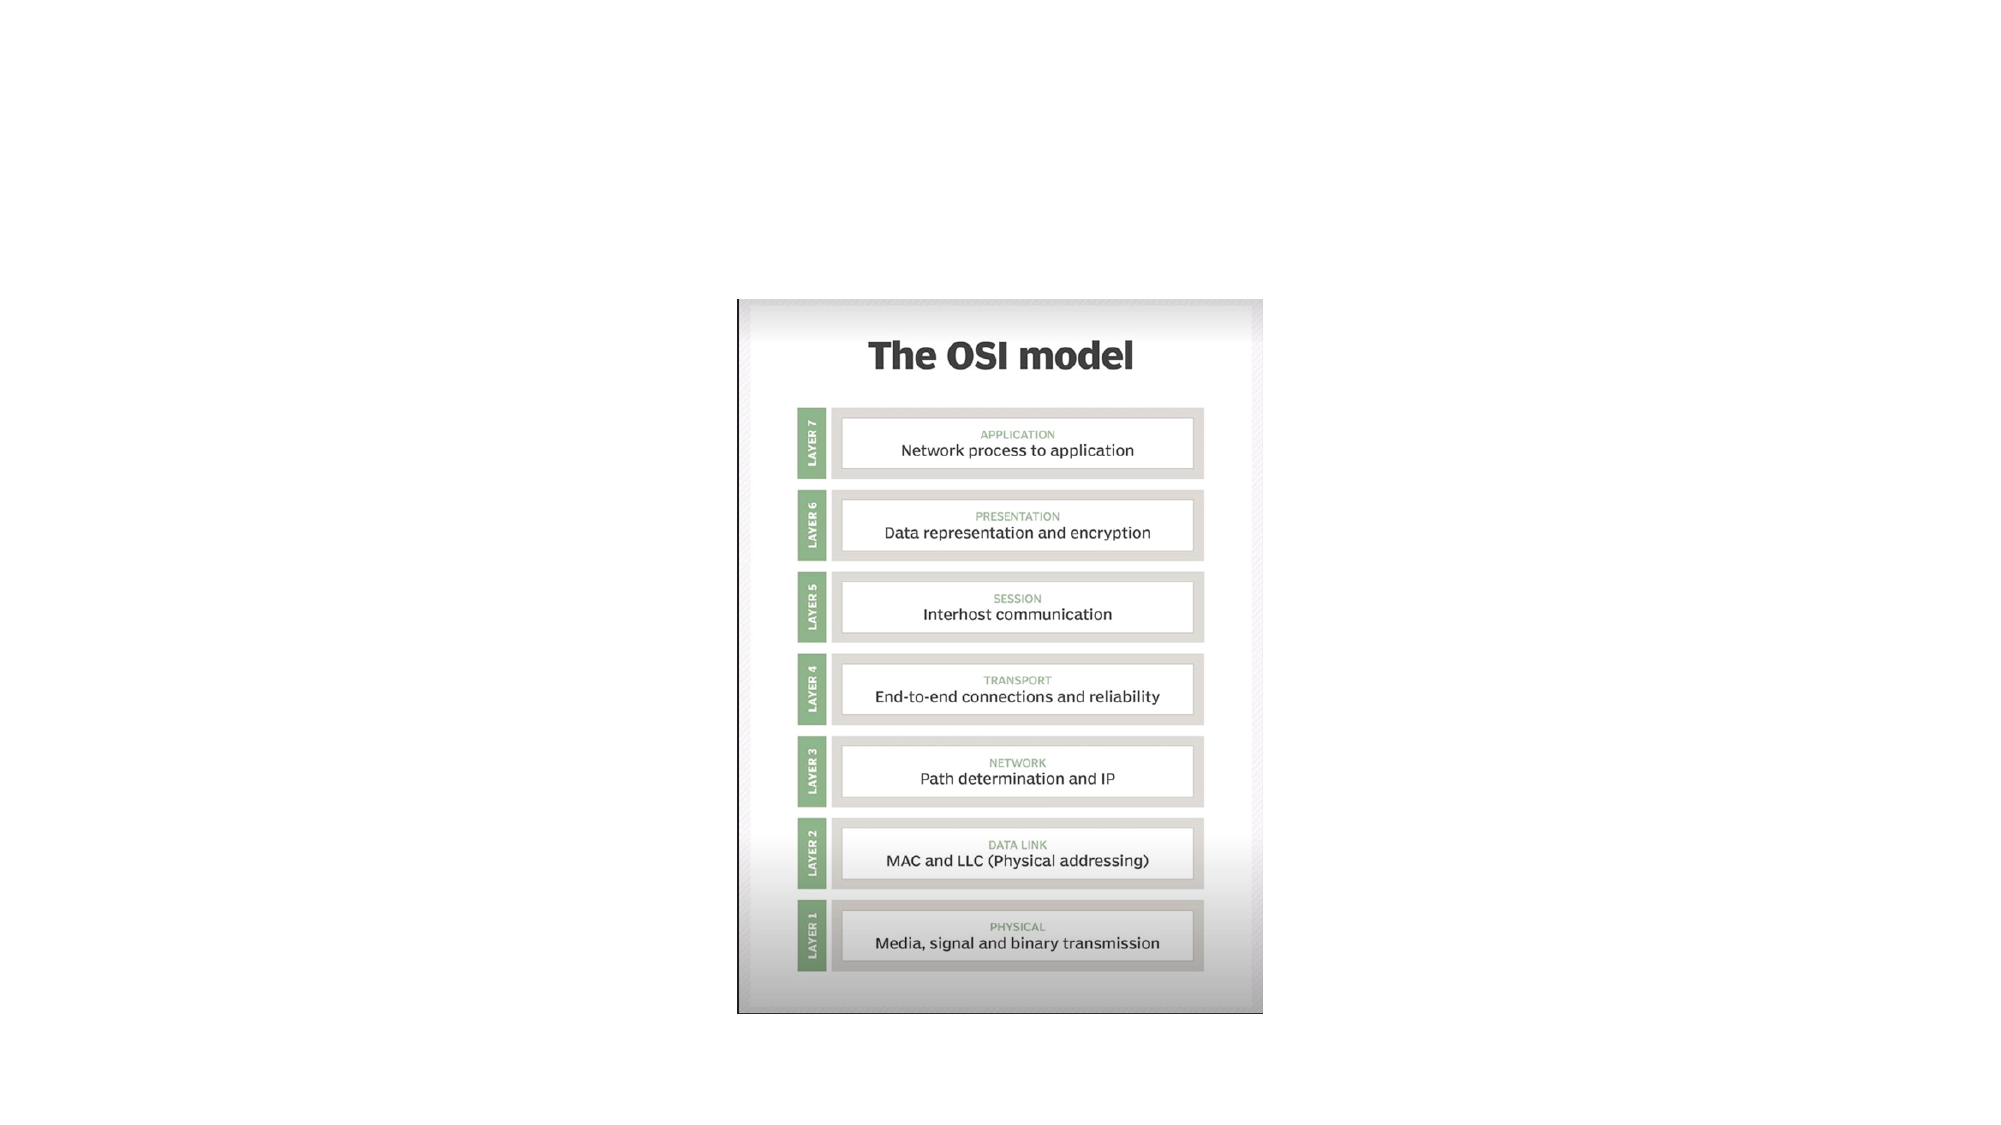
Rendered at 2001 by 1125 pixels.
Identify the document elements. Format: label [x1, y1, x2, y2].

list [737, 299, 1263, 1014]
